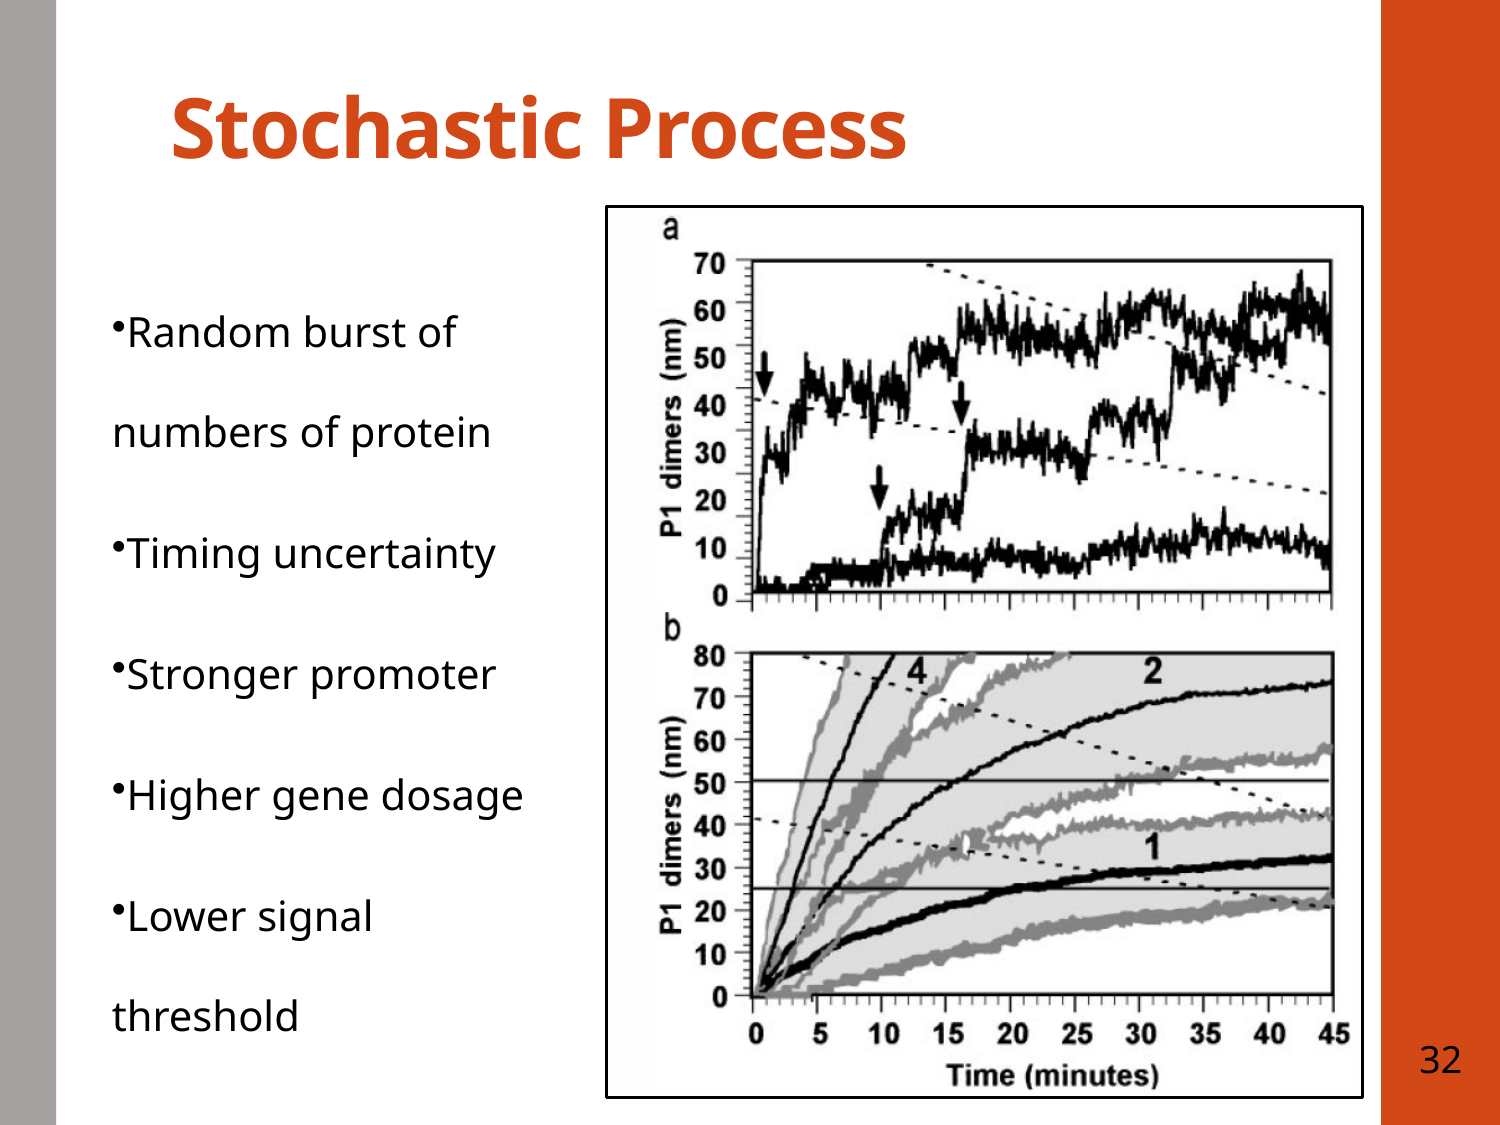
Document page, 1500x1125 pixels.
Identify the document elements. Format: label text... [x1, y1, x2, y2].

text_box Random burst of numbers of protein Timing uncertainty Stronger promoter Higher gene dosage Lower signal threshold [97, 248, 558, 1048]
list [607, 208, 1362, 1097]
slide_number 32 [1384, 1012, 1498, 1110]
title Stochastic Process [155, 59, 1270, 185]
